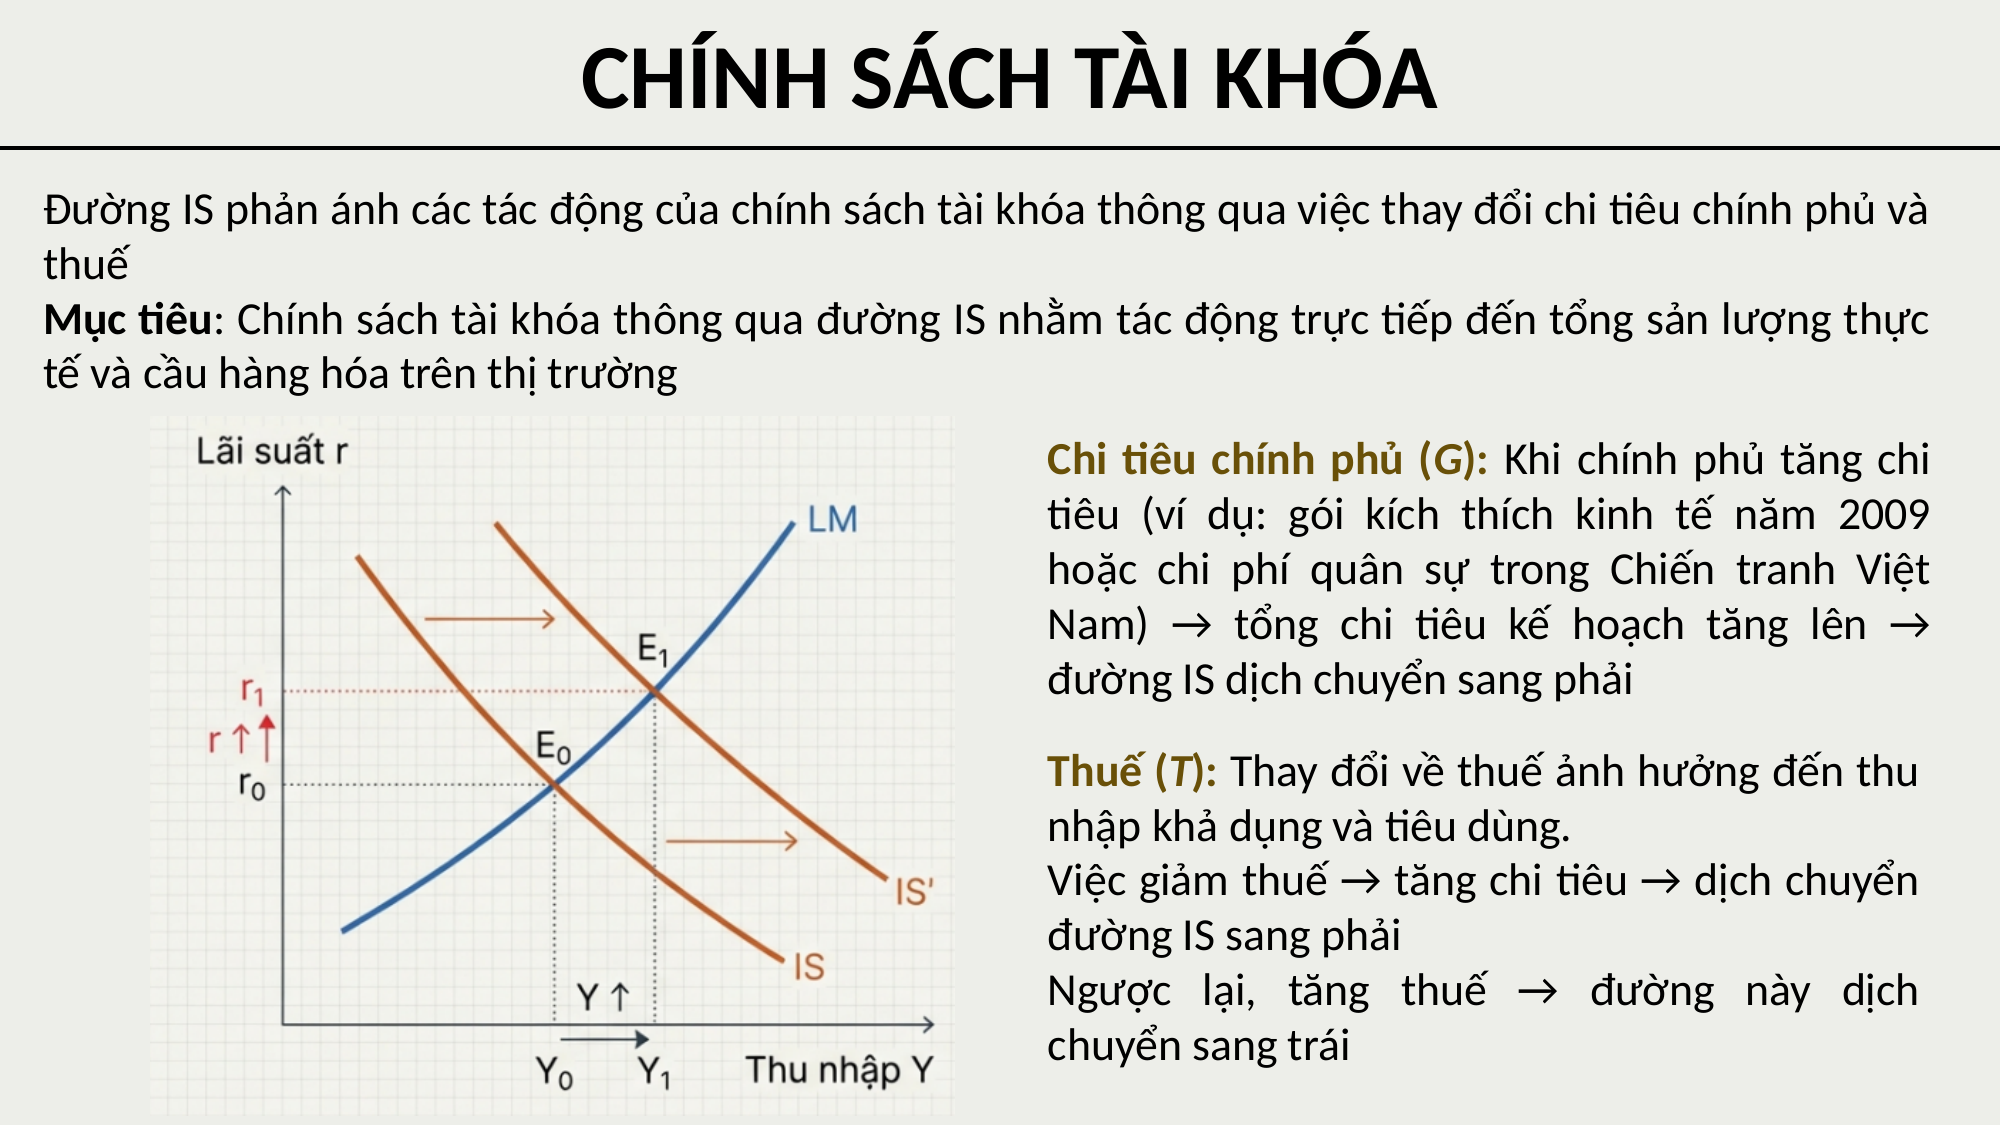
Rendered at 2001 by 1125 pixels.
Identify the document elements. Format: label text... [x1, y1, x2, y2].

text_box CHÍNH SÁCH TÀI KHÓA [119, 9, 1881, 134]
picture [150, 416, 955, 1116]
text_box Chi tiêu chính phủ (G): Khi chính phủ tăng chi tiêu (ví dụ: gói kích thích kinh tế năm 2009 hoặc chi phí quân sự trong Chiến tranh Việt Nam) → tổng chi tiêu kế hoạch tăng lên → đường IS dịch chuyển sang phải [1033, 421, 1947, 711]
text_box Thuế (T): Thay đổi về thuế ảnh hưởng đến thu nhập khả dụng và tiêu dùng. Việc giảm thuế → tăng chi tiêu → dịch chuyển đường IS sang phải Ngược lại, tăng thuế → đường này dịch chuyển sang trái [1033, 732, 1936, 1078]
text_box Đường IS phản ánh các tác động của chính sách tài khóa thông qua việc thay đổi chi tiêu chính phủ và thuế Mục tiêu: Chính sách tài khóa thông qua đường IS nhằm tác động trực tiếp đến tổng sản lượng thực tế và cầu hàng hóa trên thị trường [28, 170, 1947, 406]
